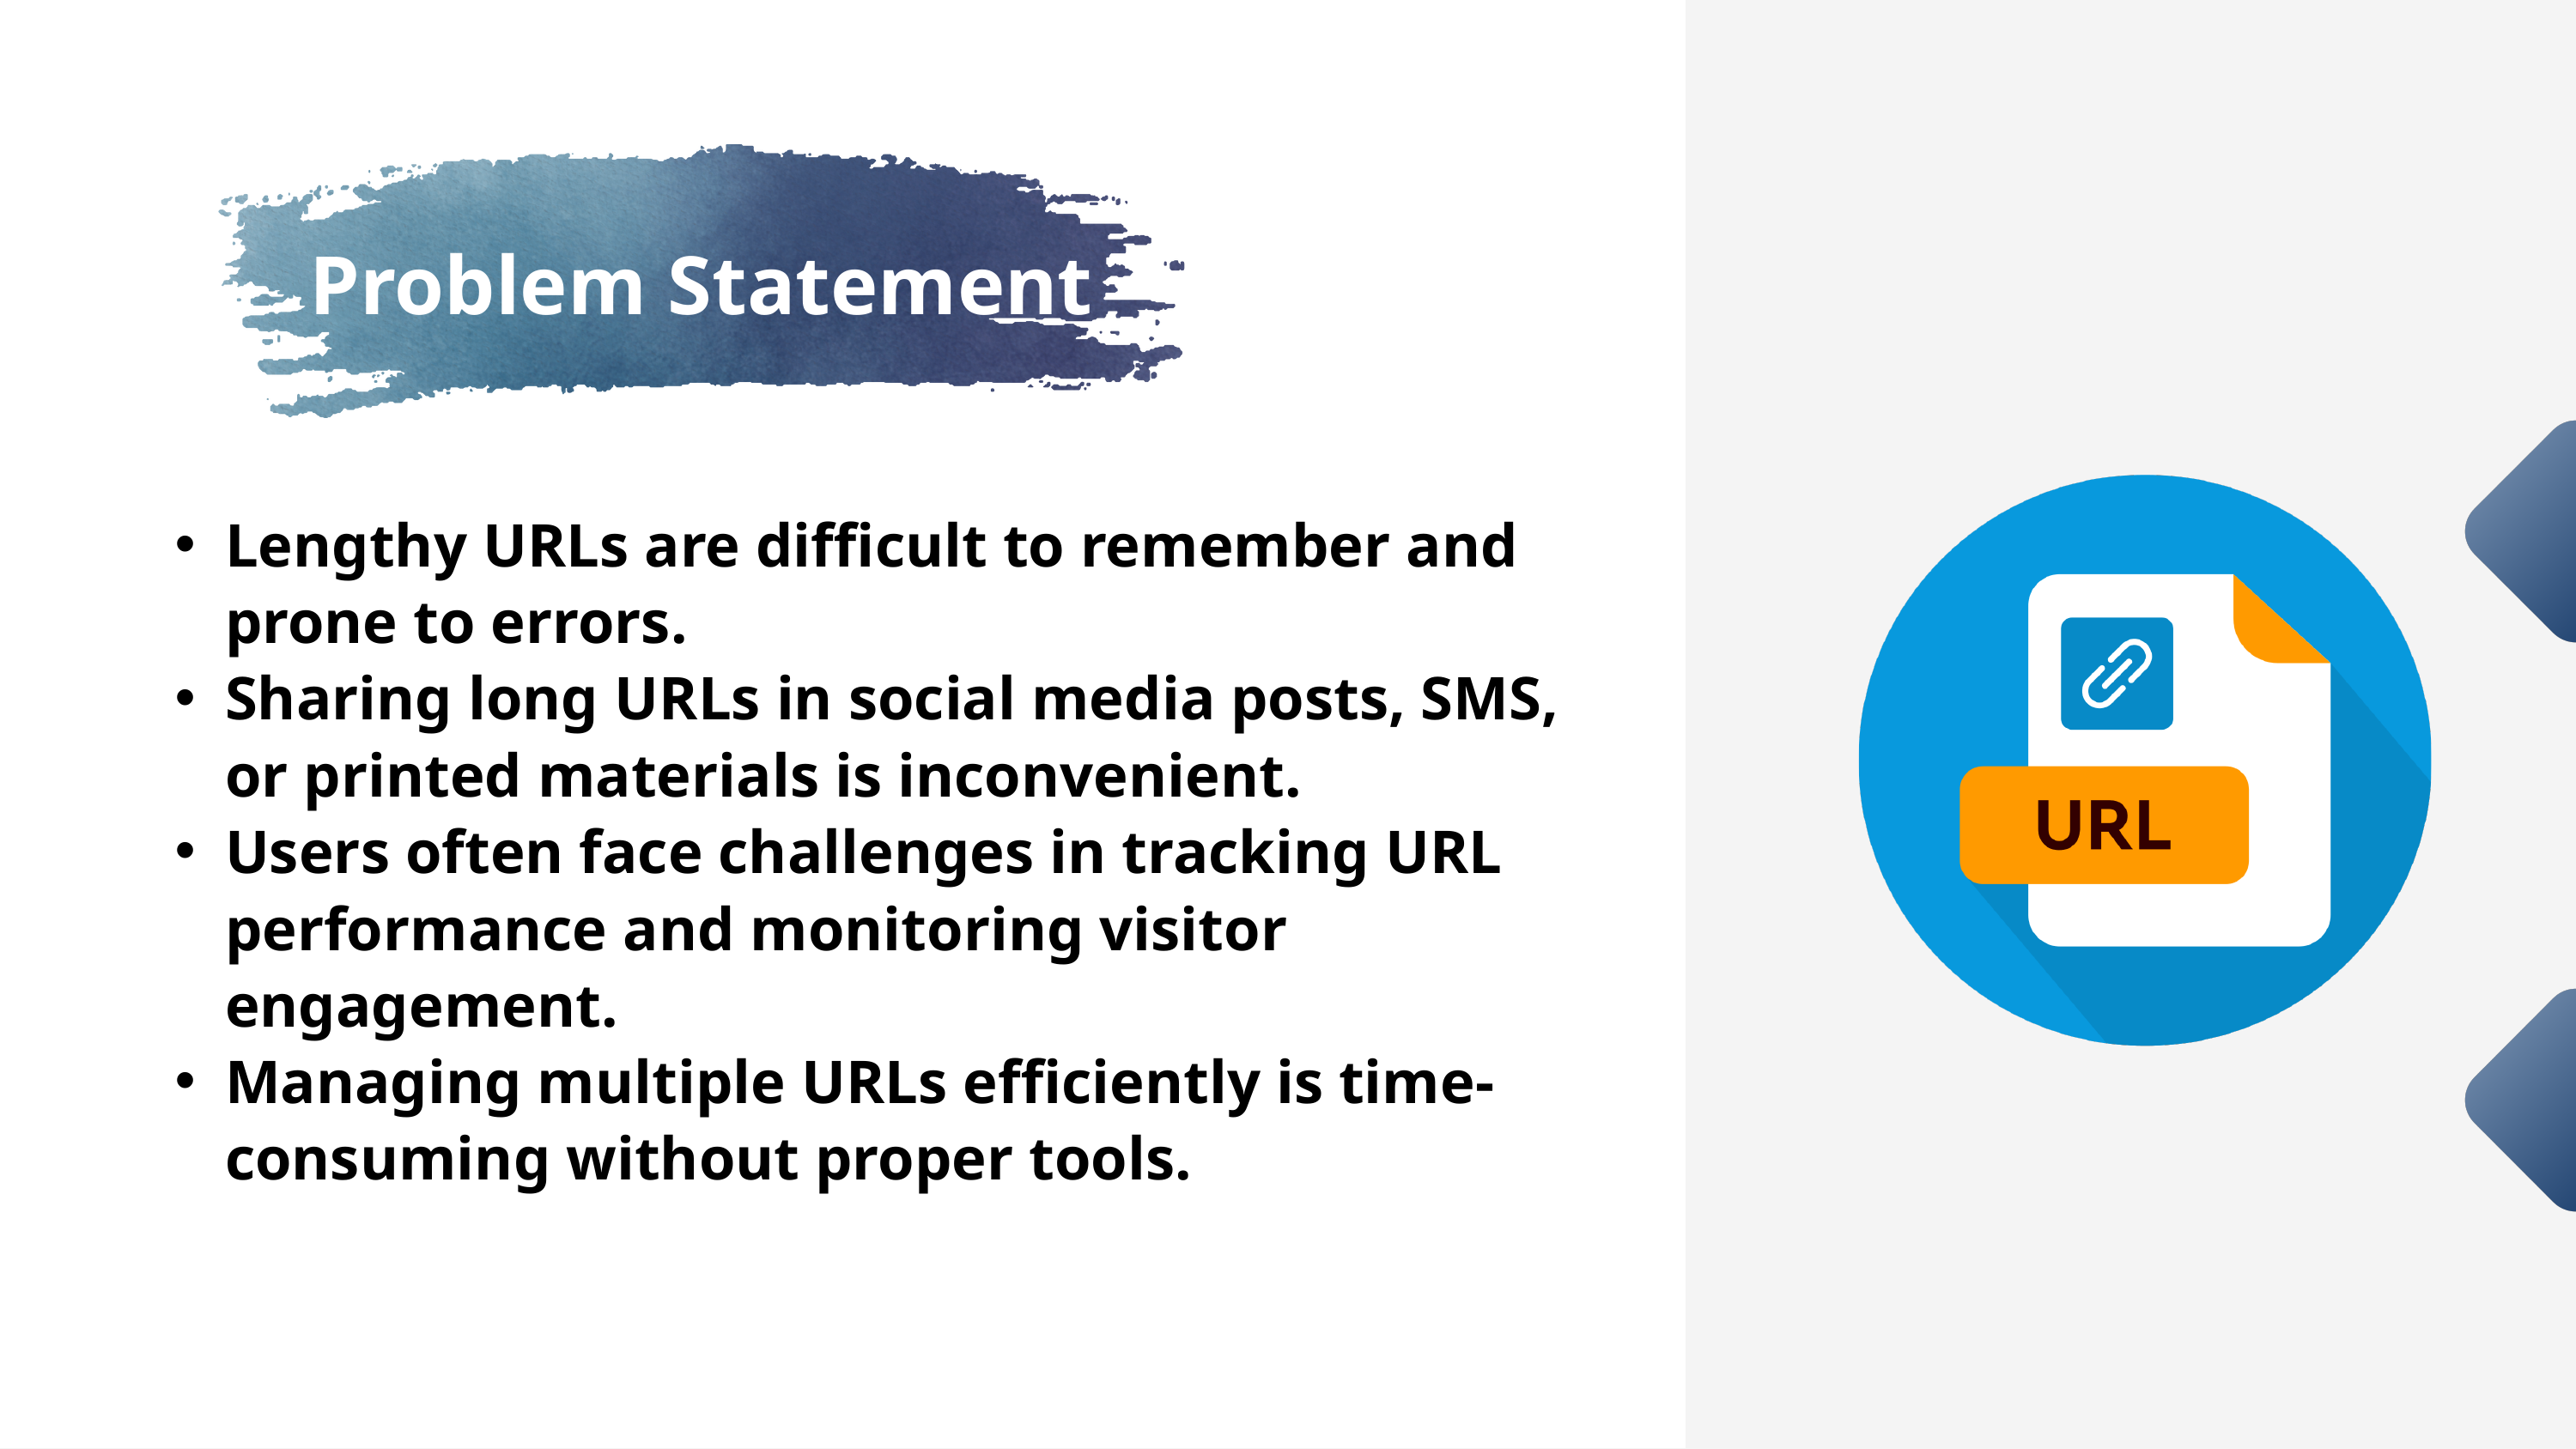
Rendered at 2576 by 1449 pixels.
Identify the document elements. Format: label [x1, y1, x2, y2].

text_box [2461, 985, 2576, 1215]
text_box [0, 0, 1686, 1449]
text_box [2461, 417, 2576, 646]
text_box [1858, 474, 2432, 1054]
